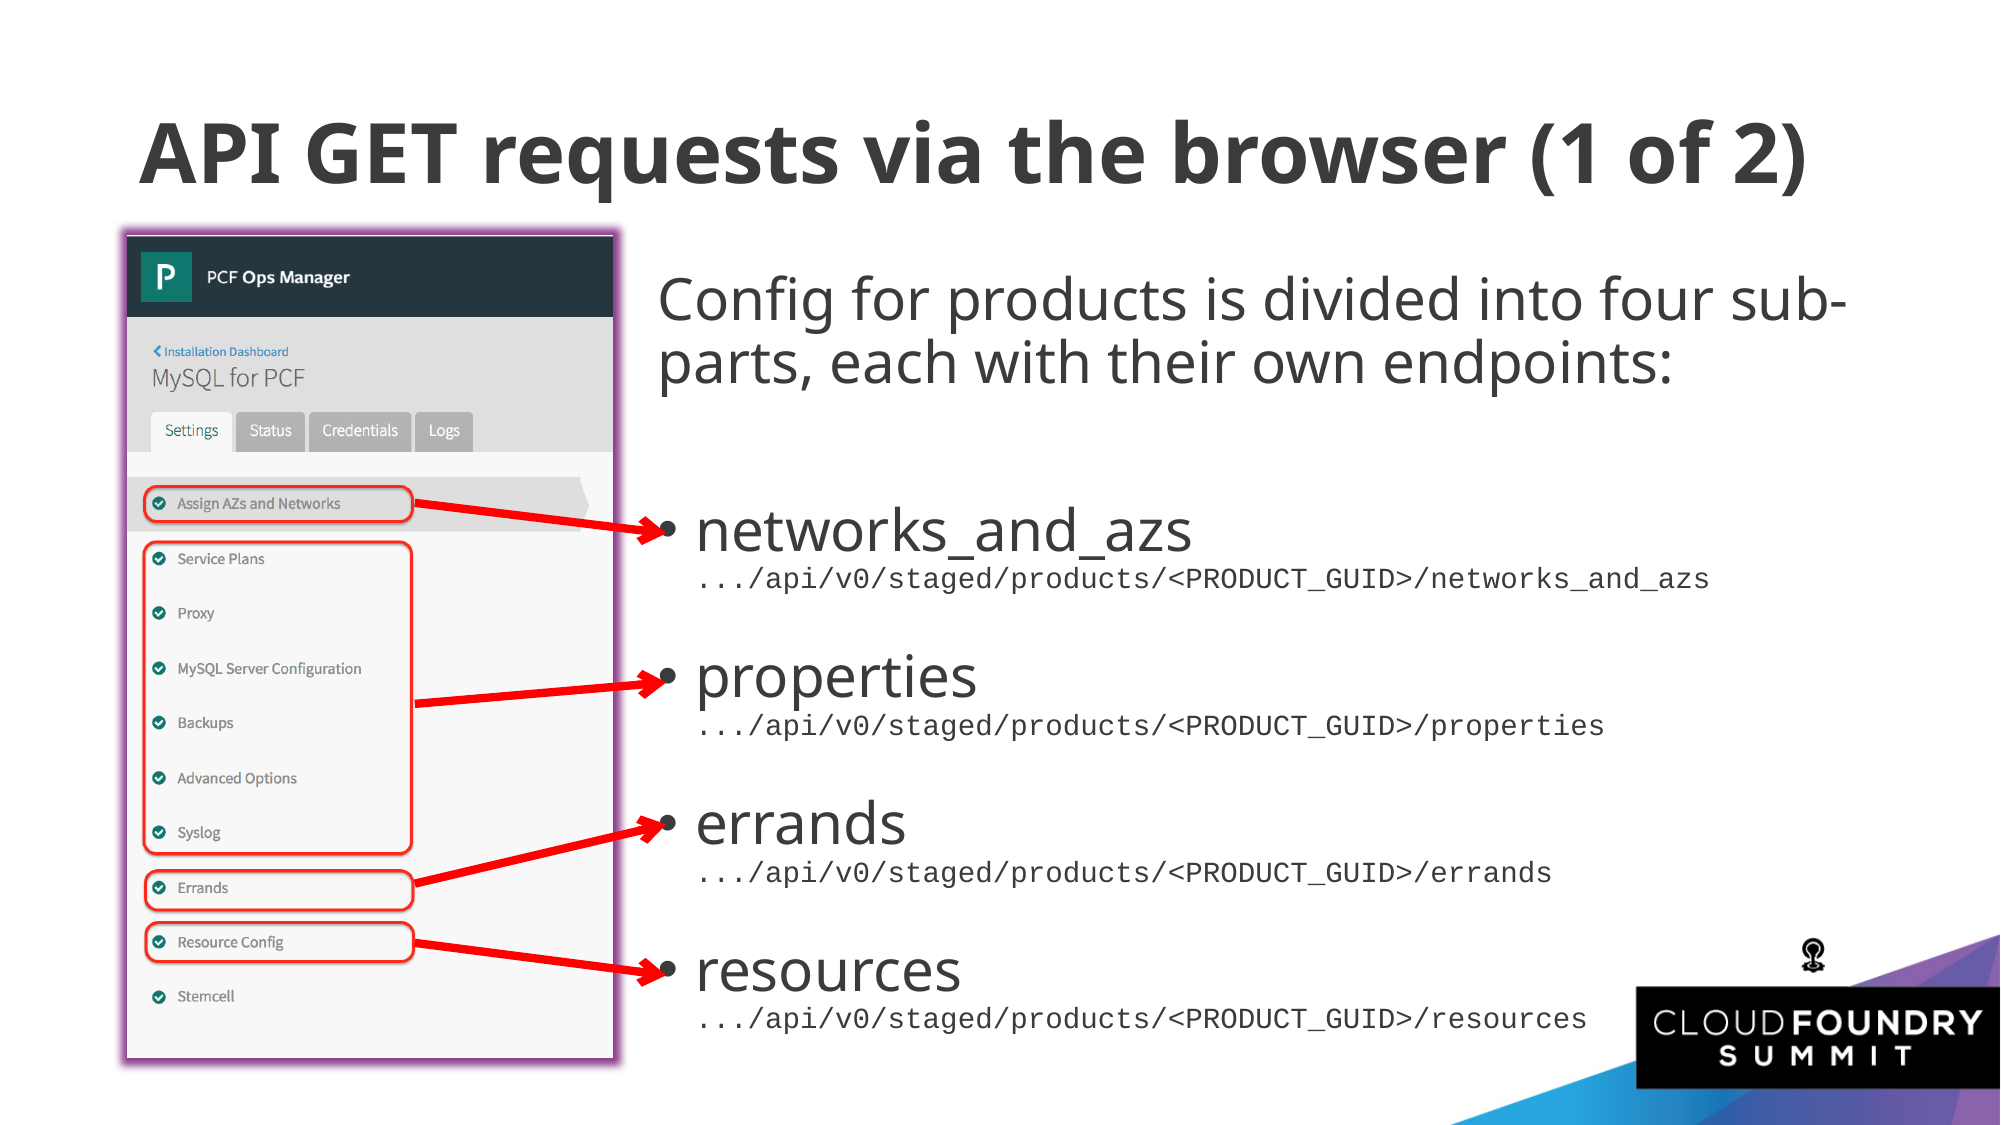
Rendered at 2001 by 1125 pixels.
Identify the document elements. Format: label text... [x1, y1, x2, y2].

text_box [414, 942, 667, 976]
picture [0, 0, 2001, 1125]
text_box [414, 502, 667, 534]
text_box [414, 824, 667, 884]
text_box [414, 682, 667, 704]
list API GET requests via the browser (1 of 2) [125, 104, 1875, 218]
list Config for products is divided into four sub-parts, each with their own endpoints: networks_and_azs .../api/v0/staged/products/<PRODUCT_GUID>/networks_and_azs properties .../api/v0/staged/products/<PRODUCT_GUID>/properties errands .../api/v0/staged/products/<PRODUCT_GUID>/errands resources .../api/v0/staged/products/<PRODUCT_GUID>/resources [642, 262, 1875, 1058]
